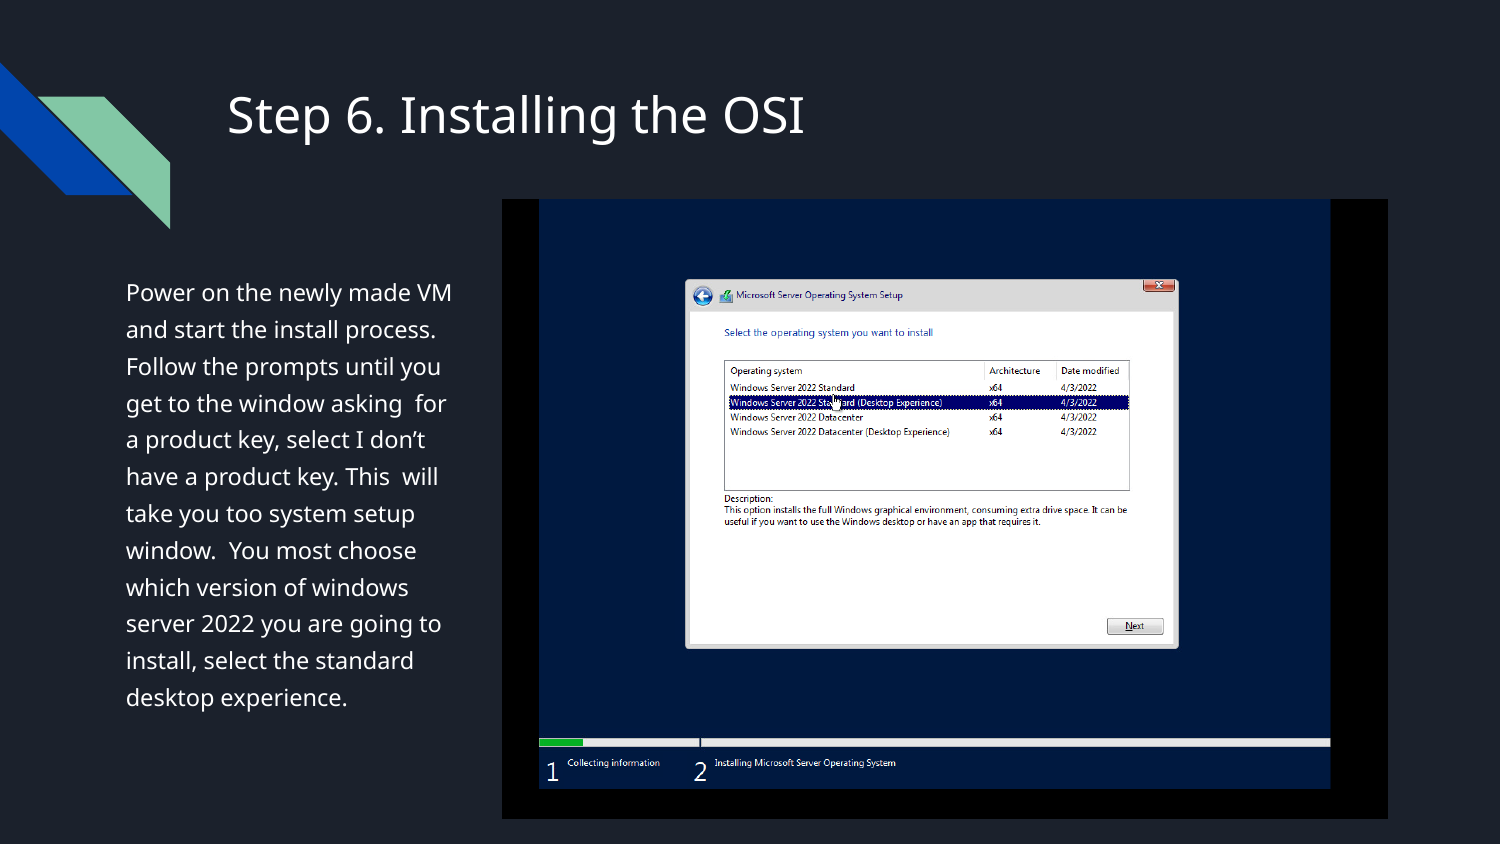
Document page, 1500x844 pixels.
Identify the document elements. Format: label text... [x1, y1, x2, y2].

title Step 6. Installing the OSI [212, 64, 1368, 215]
picture [502, 199, 1388, 819]
list Power on the newly made VM and start the install process. Follow the prompts until you get to the window asking for a product key, select I don’t have a product key. This will take you too system setup window. You most choose which version of windows server 2022 you are going to install, select the standard desktop experience. [110, 257, 478, 735]
